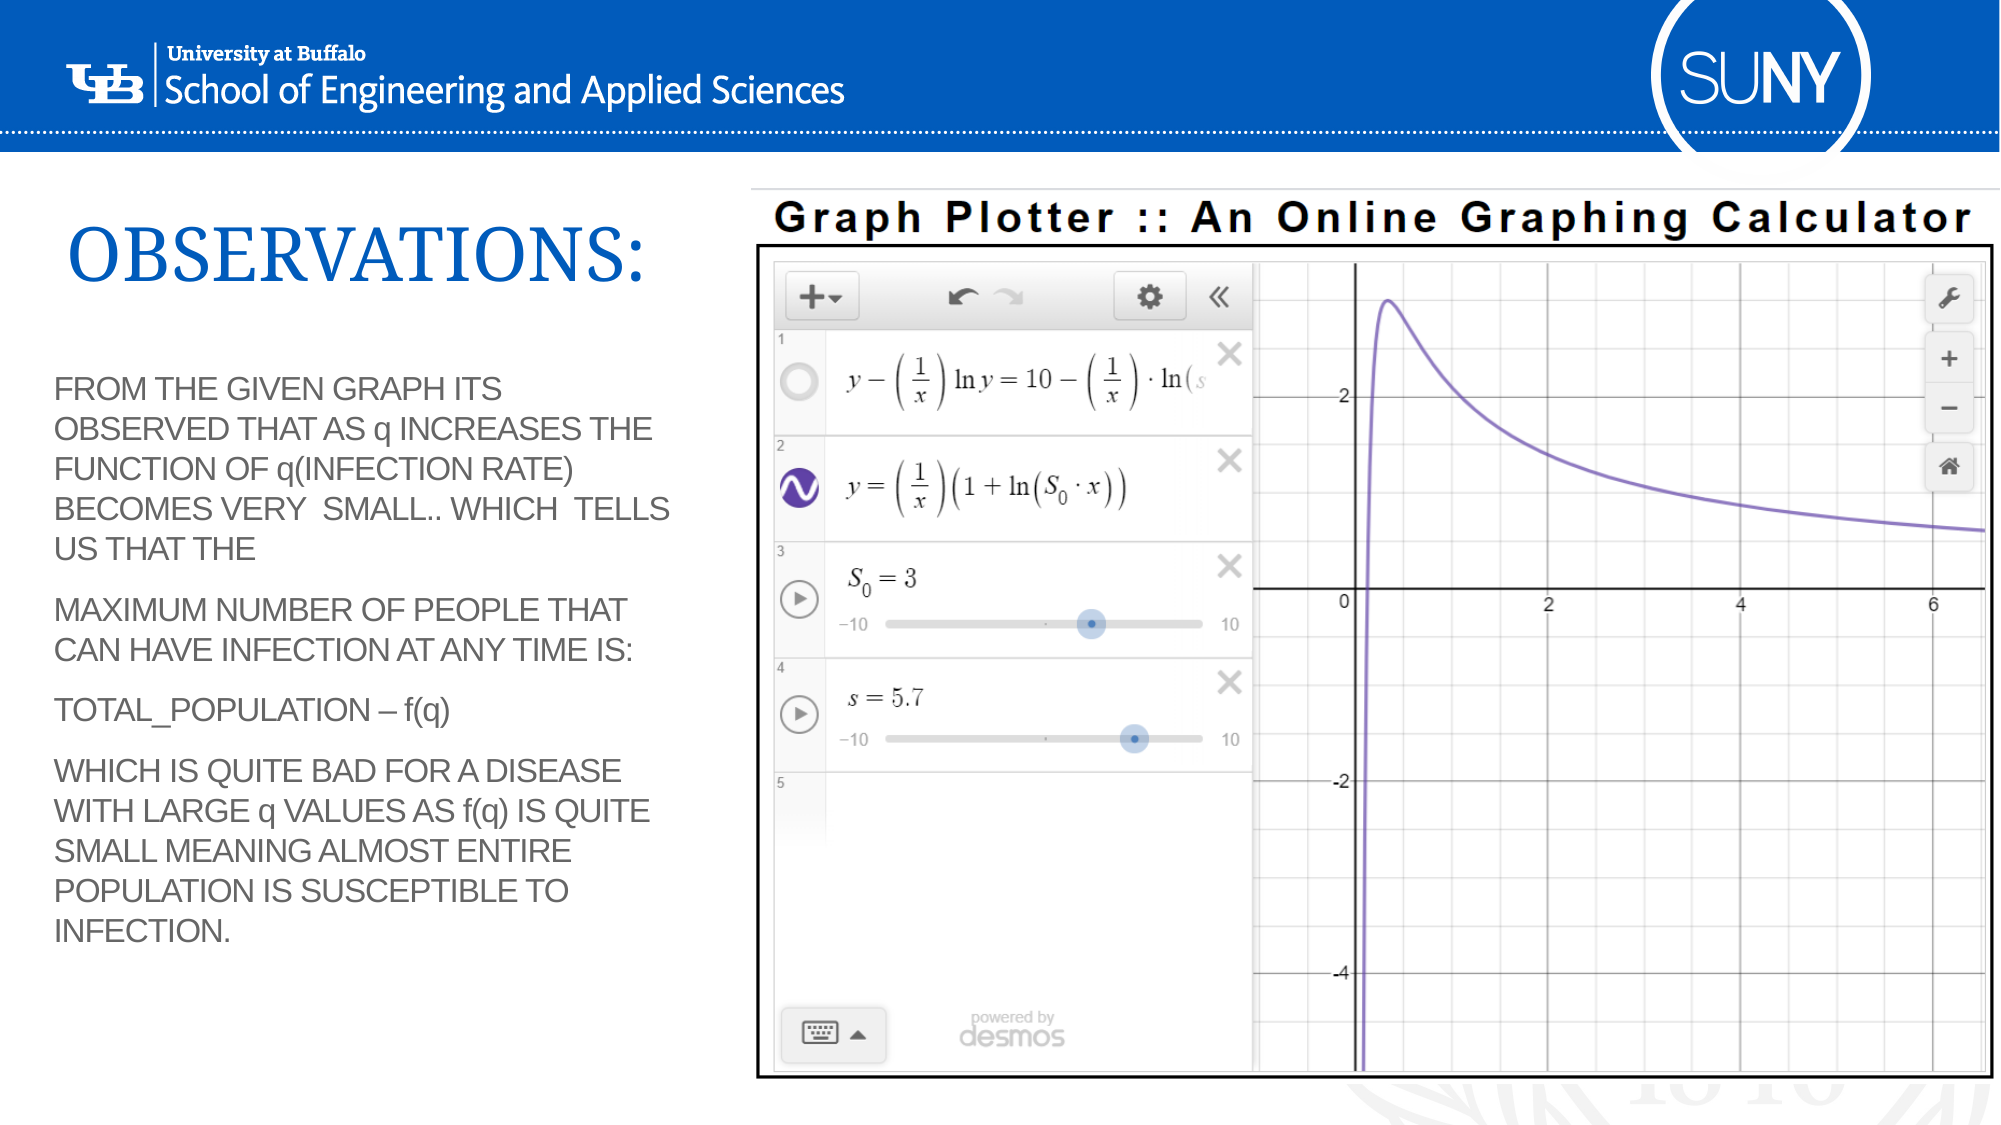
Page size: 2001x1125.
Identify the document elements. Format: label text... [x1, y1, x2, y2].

picture [0, 0, 2000, 1125]
list FROM THE GIVEN GRAPH ITS OBSERVED THAT AS q INCREASES THE FUNCTION OF q(INFECTION RATE) BECOMES VERY SMALL.. WHICH TELLS US THAT THE MAXIMUM NUMBER OF PEOPLE THAT CAN HAVE INFECTION AT ANY TIME IS: TOTAL_POPULATION – f(q) WHICH IS QUITE BAD FOR A DISEASE WITH LARGE q VALUES AS f(q) IS QUITE SMALL MEANING ALMOST ENTIRE POPULATION IS SUSCEPTIBLE TO INFECTION. [38, 359, 695, 1085]
title OBSERVATIONS: [51, 216, 751, 335]
